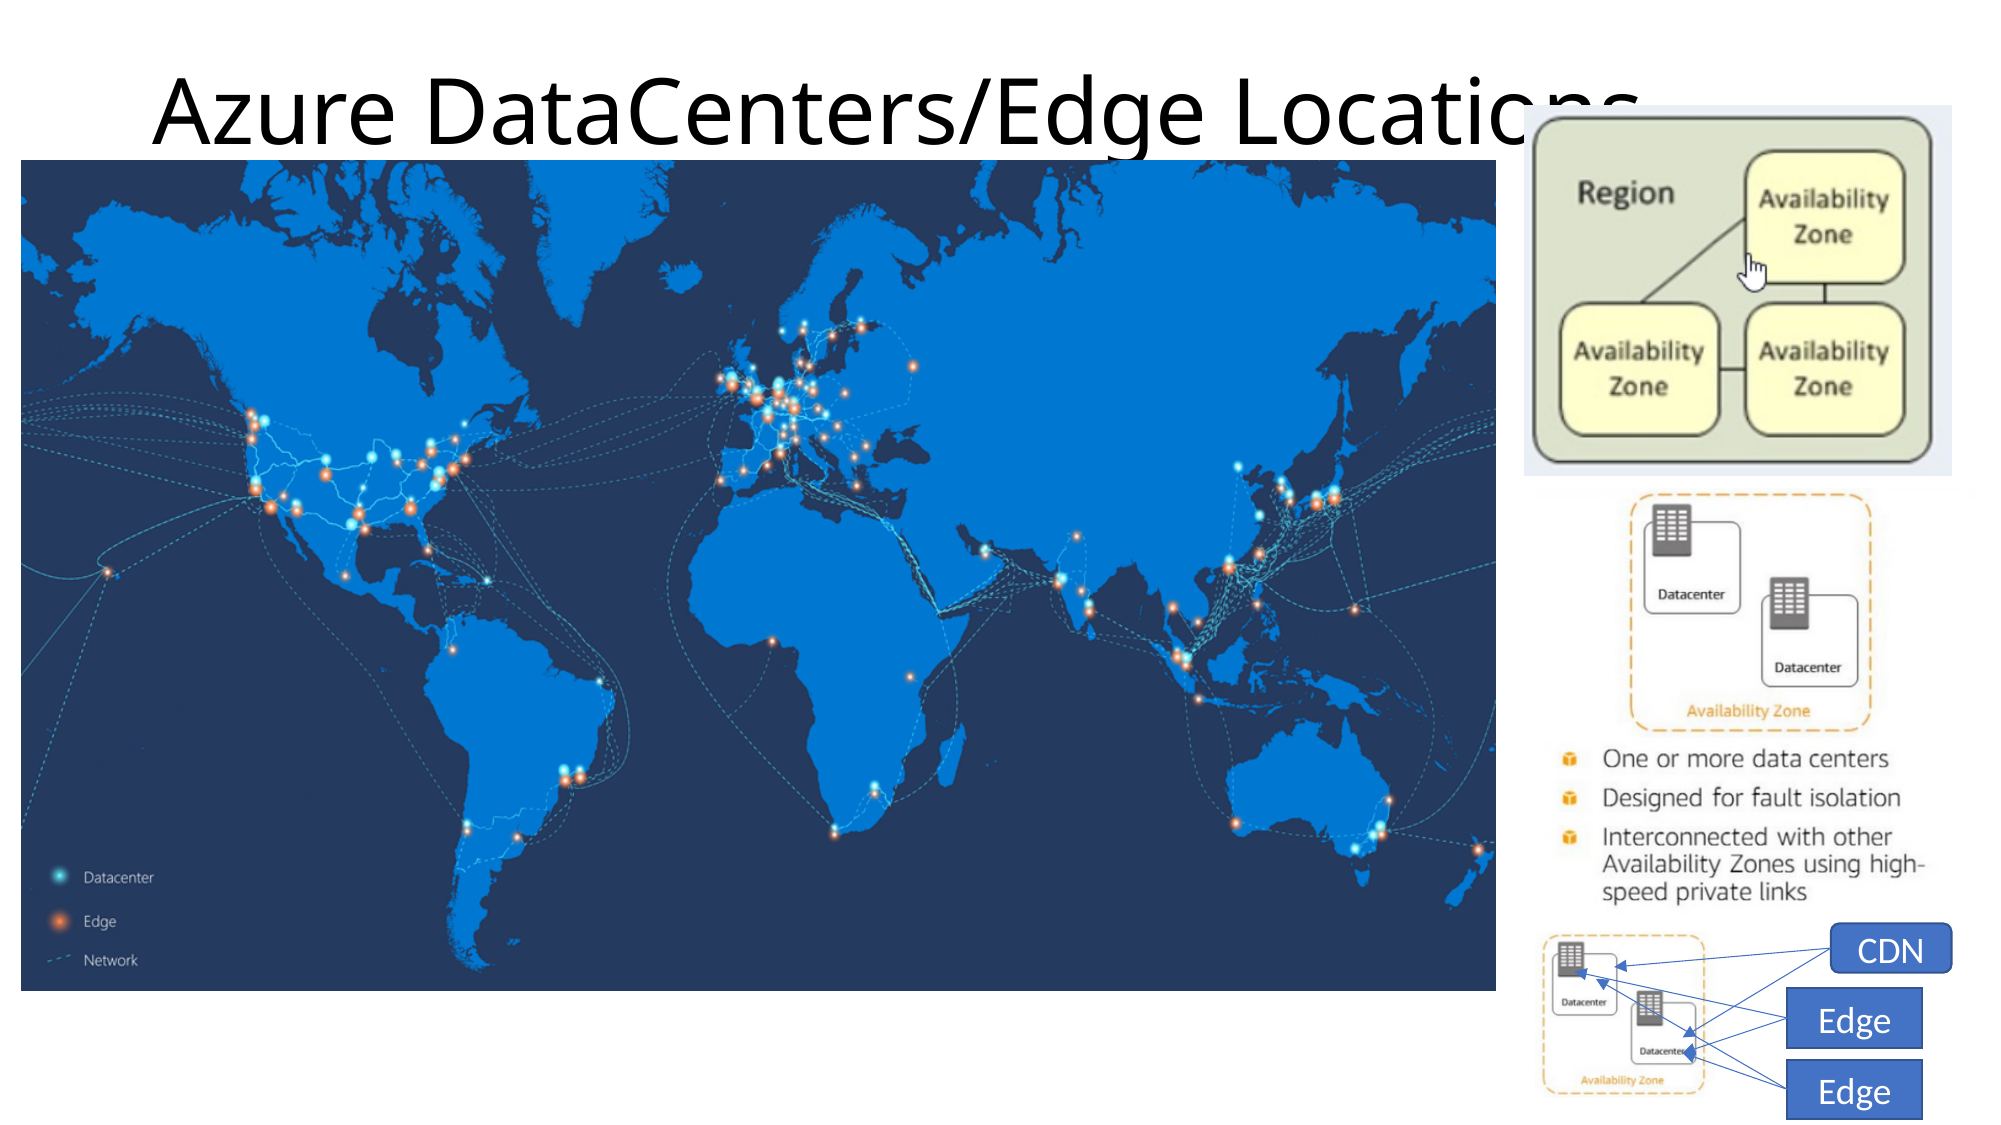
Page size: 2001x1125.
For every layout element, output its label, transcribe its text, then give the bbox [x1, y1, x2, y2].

picture [1524, 105, 1952, 476]
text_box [1682, 1052, 1788, 1090]
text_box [1682, 948, 1831, 1038]
picture [1535, 488, 1979, 924]
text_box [1574, 971, 1788, 1019]
picture [1535, 930, 1718, 1098]
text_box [1595, 978, 1788, 1090]
title Azure DataCenters/Edge Locations [137, 5, 1863, 224]
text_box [1614, 948, 1682, 967]
text_box Edge [1786, 1059, 1923, 1120]
text_box Edge [1788, 987, 1923, 1049]
picture [21, 160, 1496, 991]
text_box CDN [1829, 924, 1953, 974]
